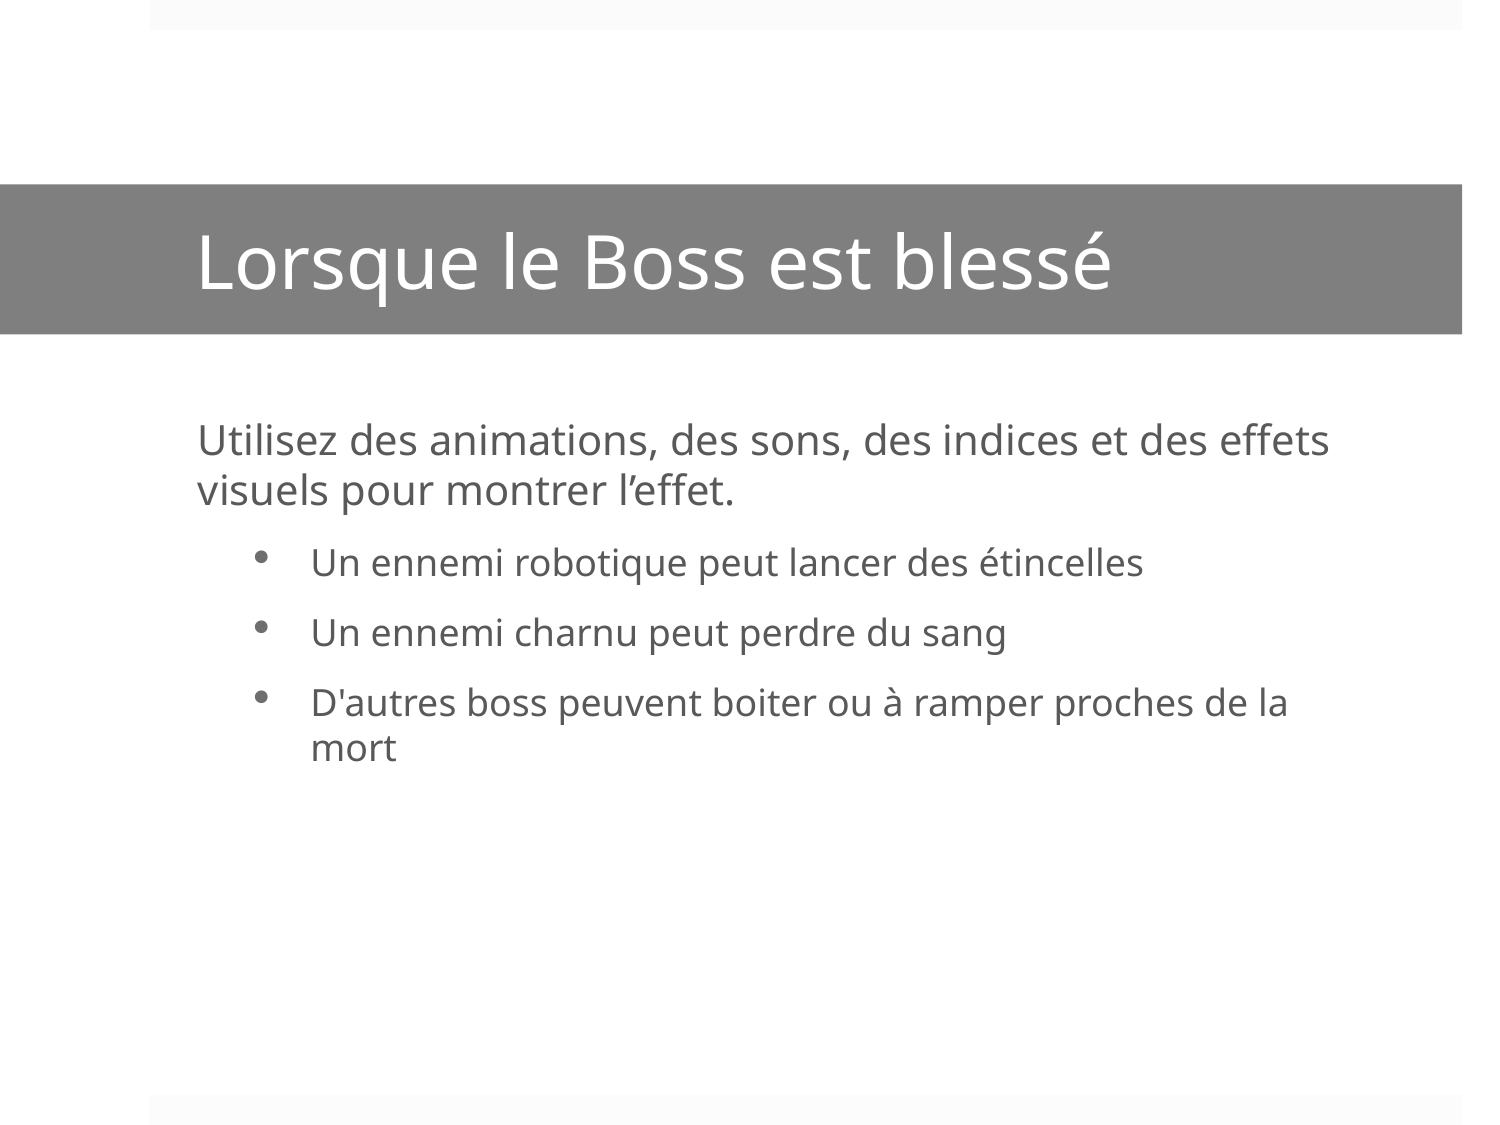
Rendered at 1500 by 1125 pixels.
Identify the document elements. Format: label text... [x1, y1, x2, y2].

list Utilisez des animations, des sons, des indices et des effets visuels pour montrer l’effet. Un ennemi robotique peut lancer des étincelles Un ennemi charnu peut perdre du sang D'autres boss peuvent boiter ou à ramper proches de la mort [182, 406, 1376, 781]
title Lorsque le Boss est blessé [0, 184, 1463, 335]
